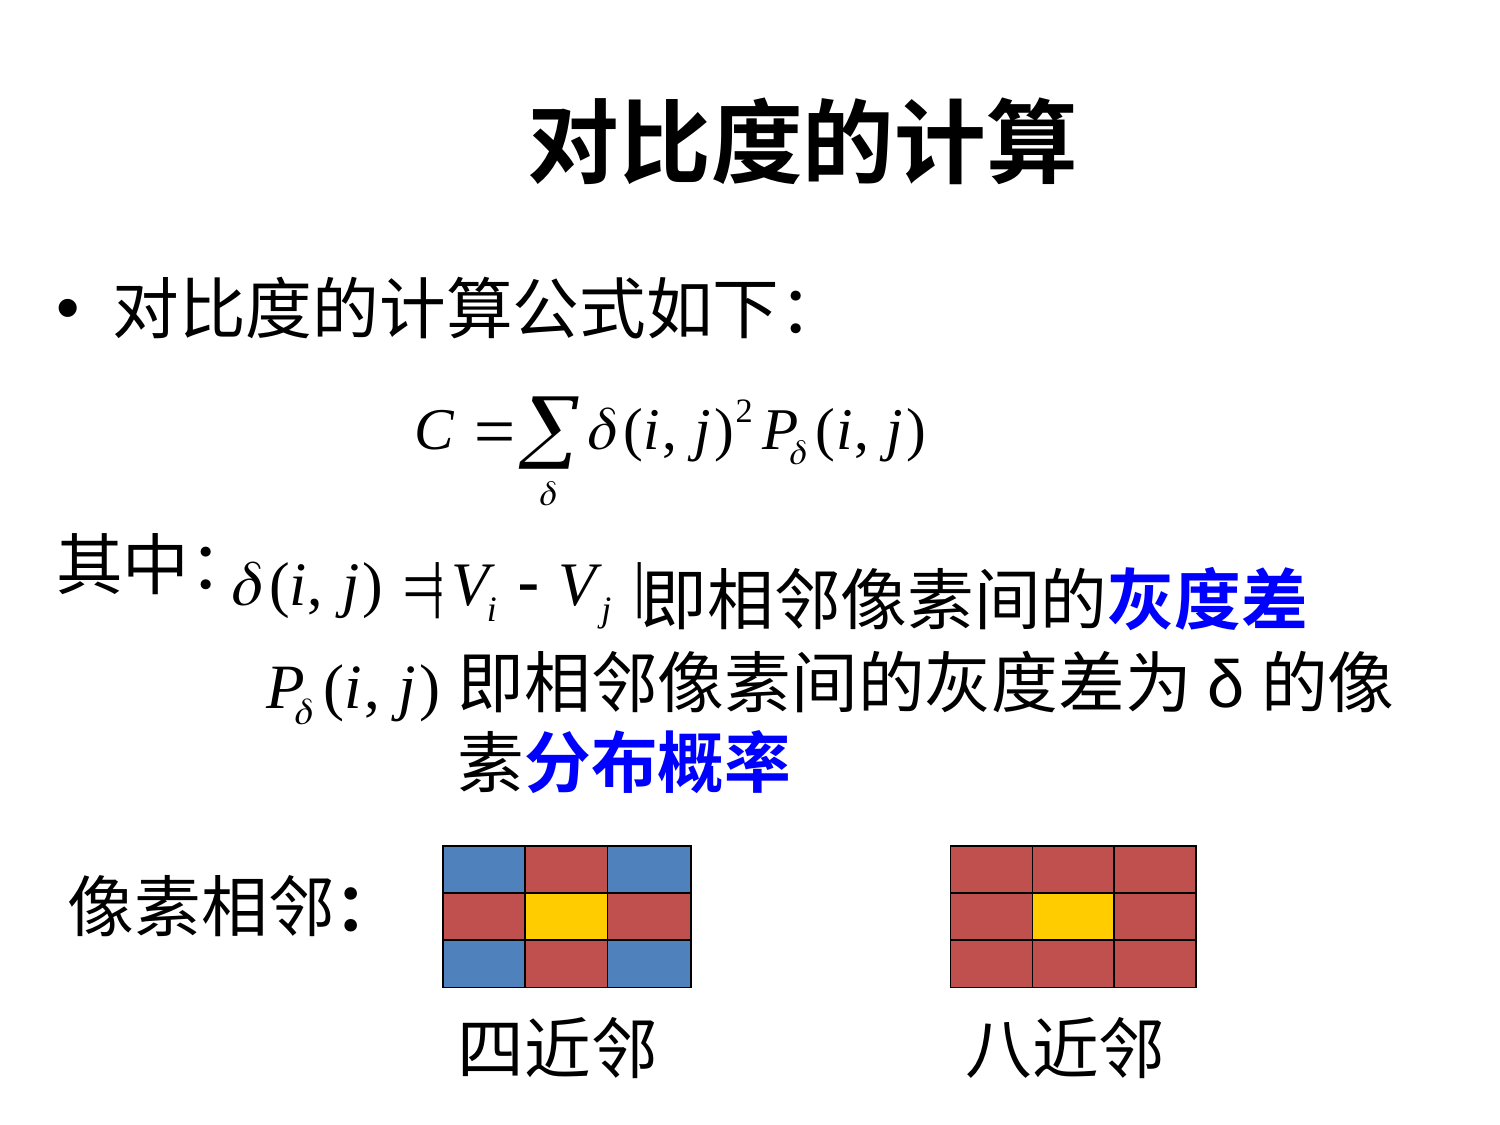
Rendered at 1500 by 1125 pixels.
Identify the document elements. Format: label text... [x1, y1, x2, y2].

text_box 即相邻像素间的灰度差为δ的像素分布概率 [442, 633, 1435, 808]
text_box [407, 385, 937, 519]
text_box 其中： [41, 515, 239, 610]
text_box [222, 542, 657, 642]
title 对比度的计算 [383, 90, 1223, 190]
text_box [442, 845, 692, 1096]
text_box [950, 845, 1211, 1096]
text_box 像素相邻： [53, 857, 373, 953]
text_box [253, 644, 454, 740]
text_box 即相邻像素间的灰度差 [661, 550, 1388, 633]
list 对比度的计算公式如下： [41, 243, 1235, 386]
